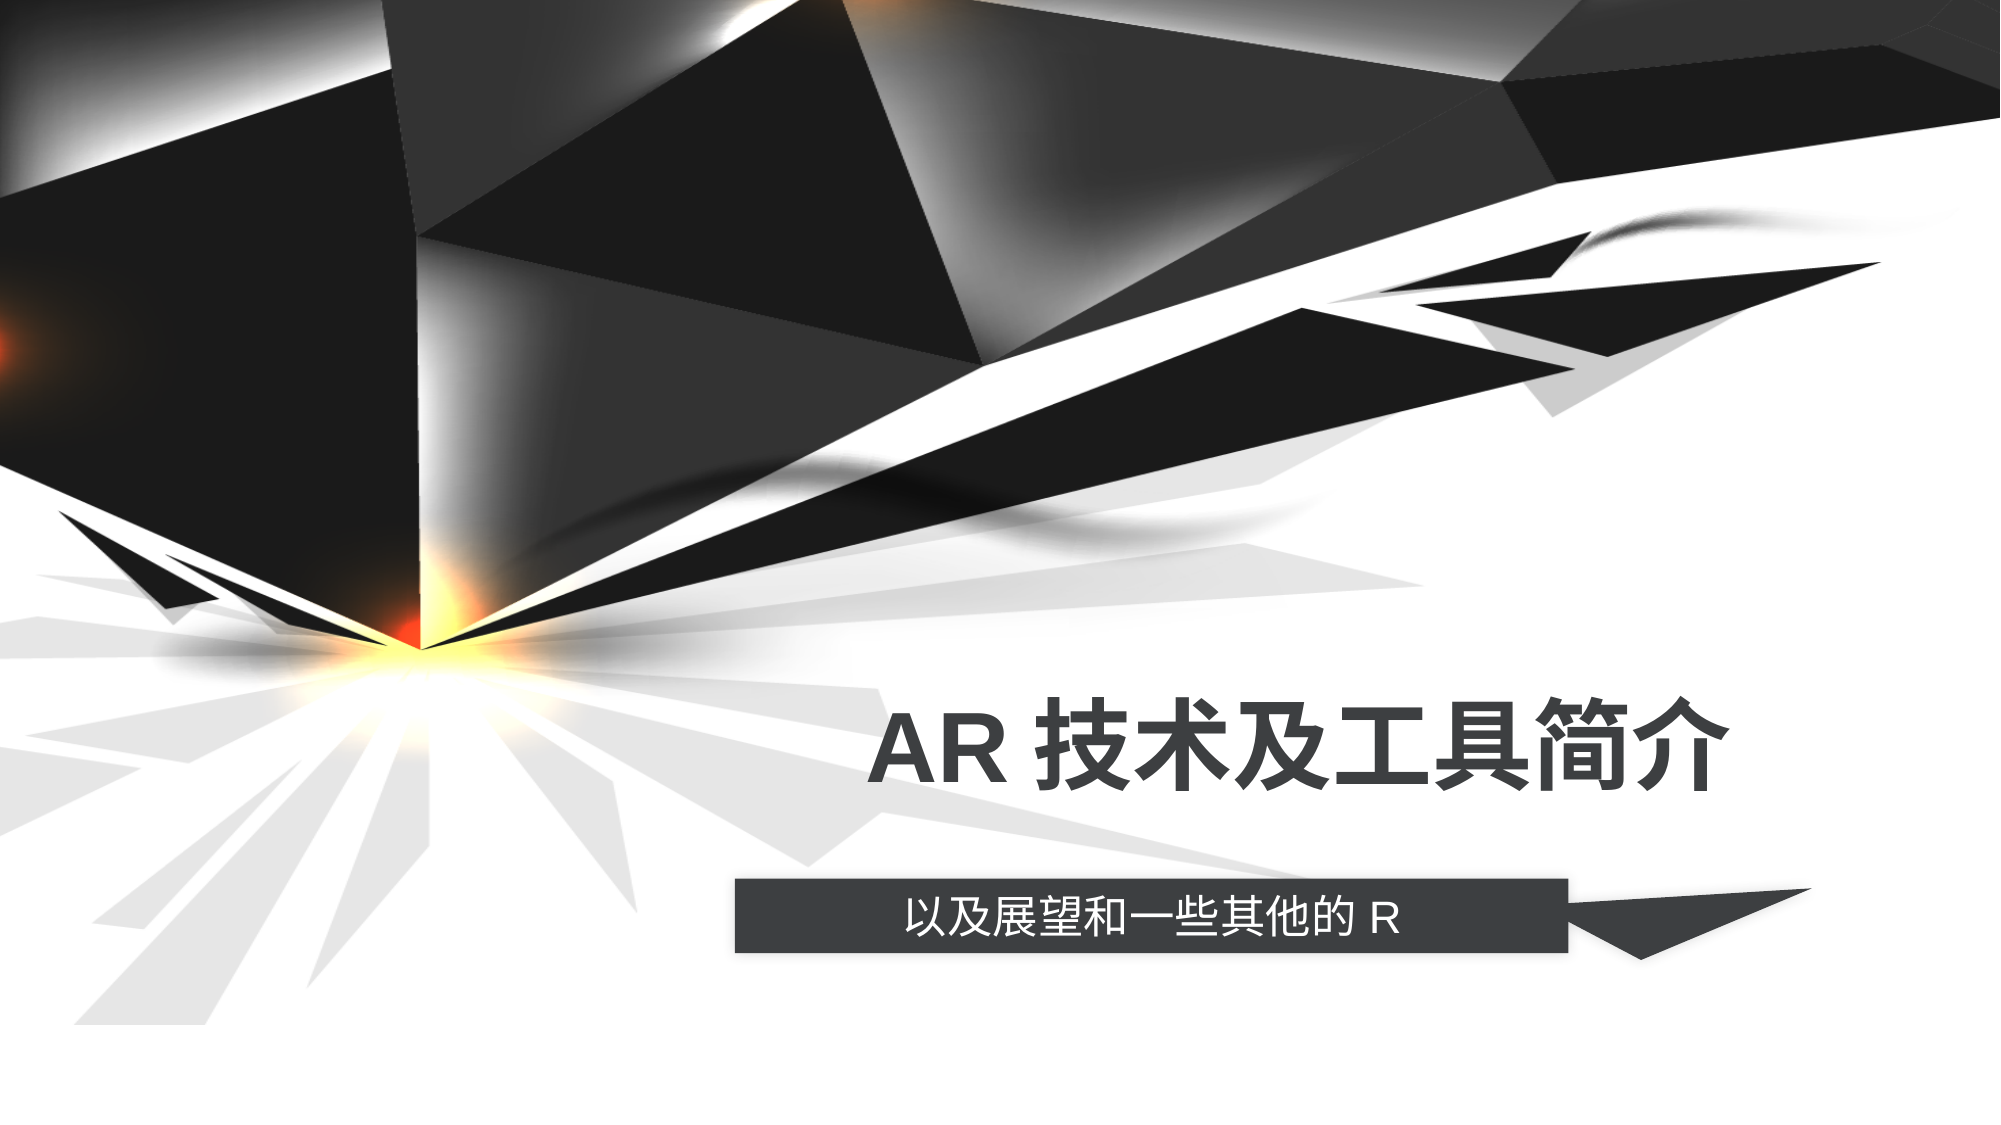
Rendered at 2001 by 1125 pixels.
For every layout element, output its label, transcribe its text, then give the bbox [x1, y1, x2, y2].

subtitle 以及展望和一些其他的R [734, 878, 1569, 954]
picture [0, 0, 2000, 1025]
title AR技术及工具简介 [734, 543, 1863, 816]
